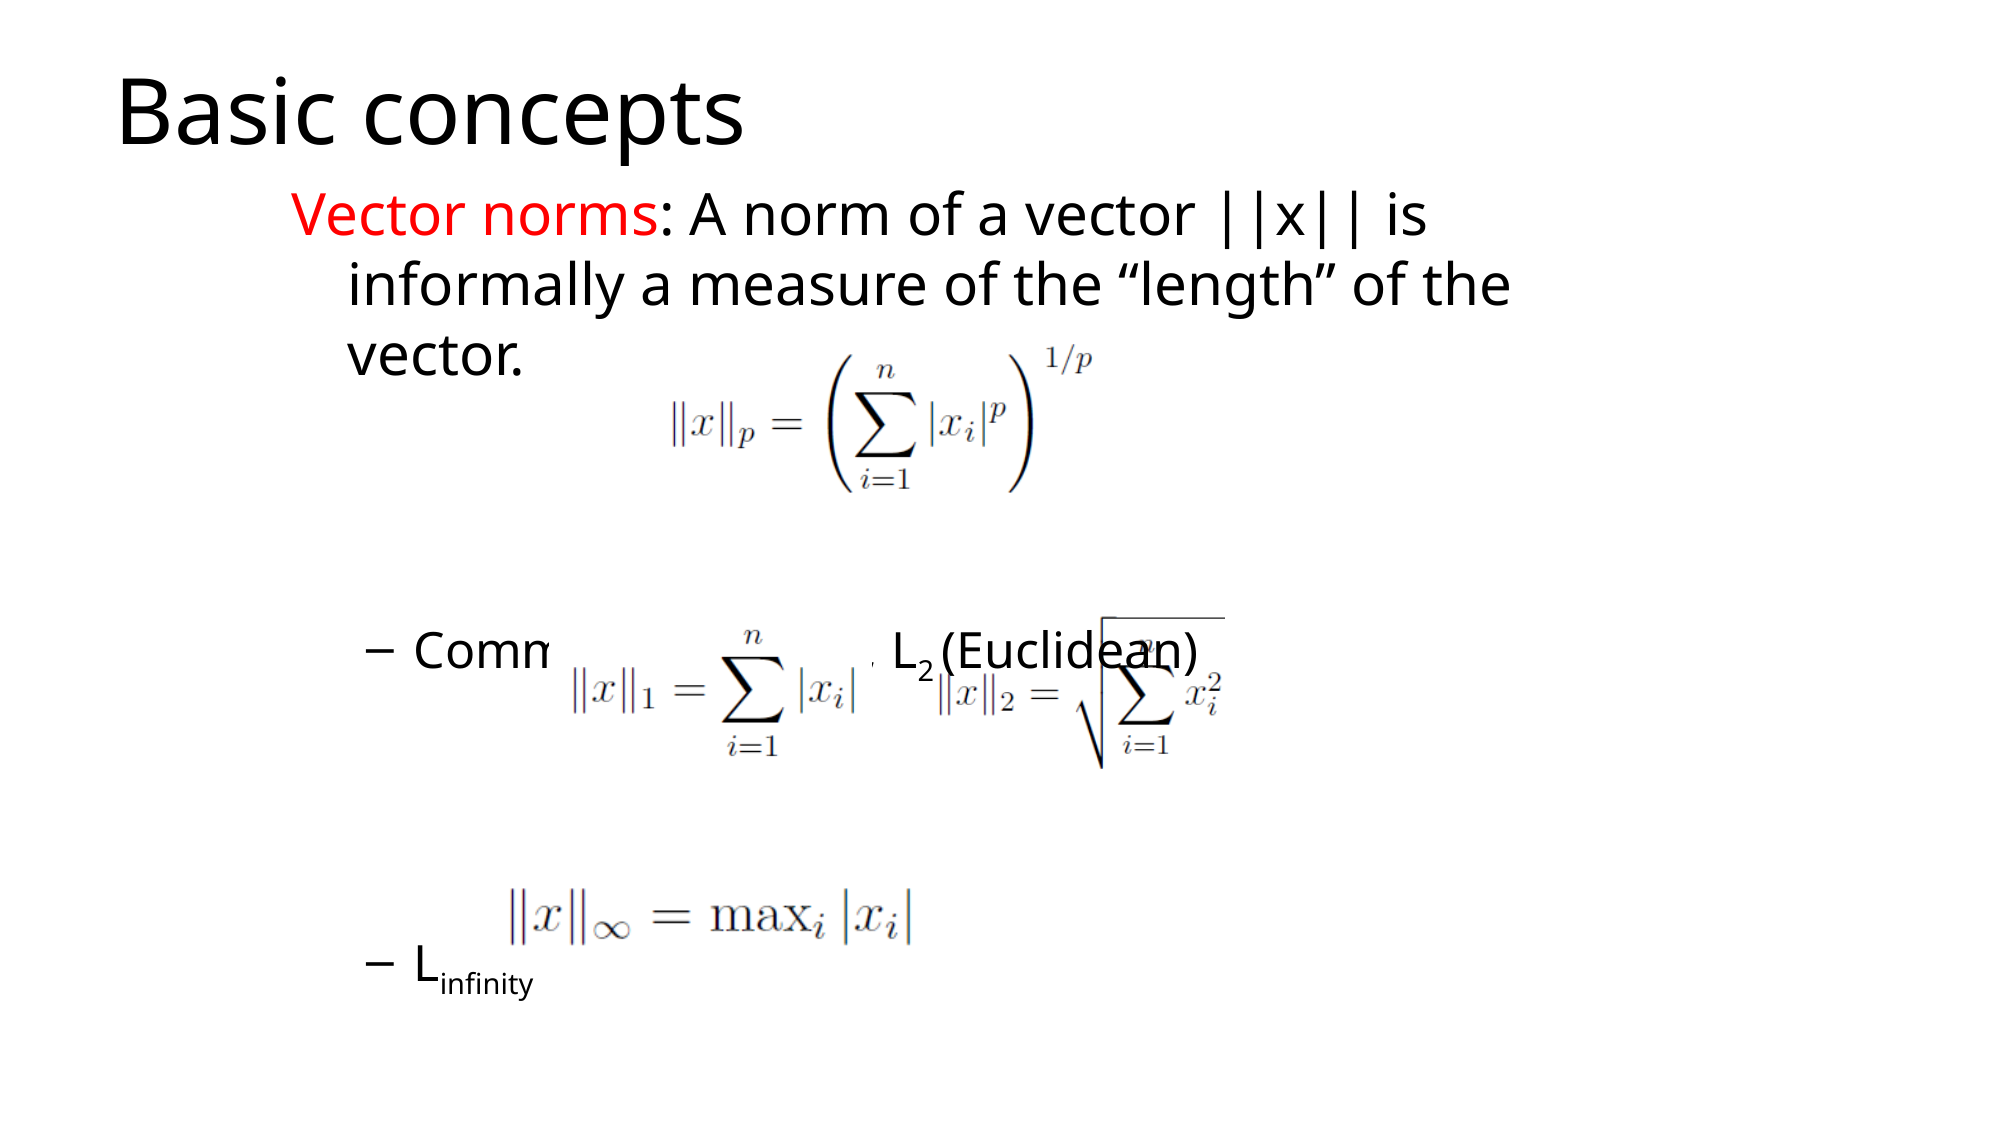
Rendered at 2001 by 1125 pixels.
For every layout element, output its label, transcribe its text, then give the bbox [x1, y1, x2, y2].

text_box Vector norms: A norm of a vector ||x|| is informally a measure of the “length” of the vector. Common norms: L1, L2 (Euclidean) Linfinity [276, 169, 1640, 620]
picture [924, 599, 1225, 777]
picture [649, 324, 1102, 513]
picture [549, 612, 872, 778]
picture [487, 862, 918, 958]
title Basic concepts [99, 21, 1900, 210]
